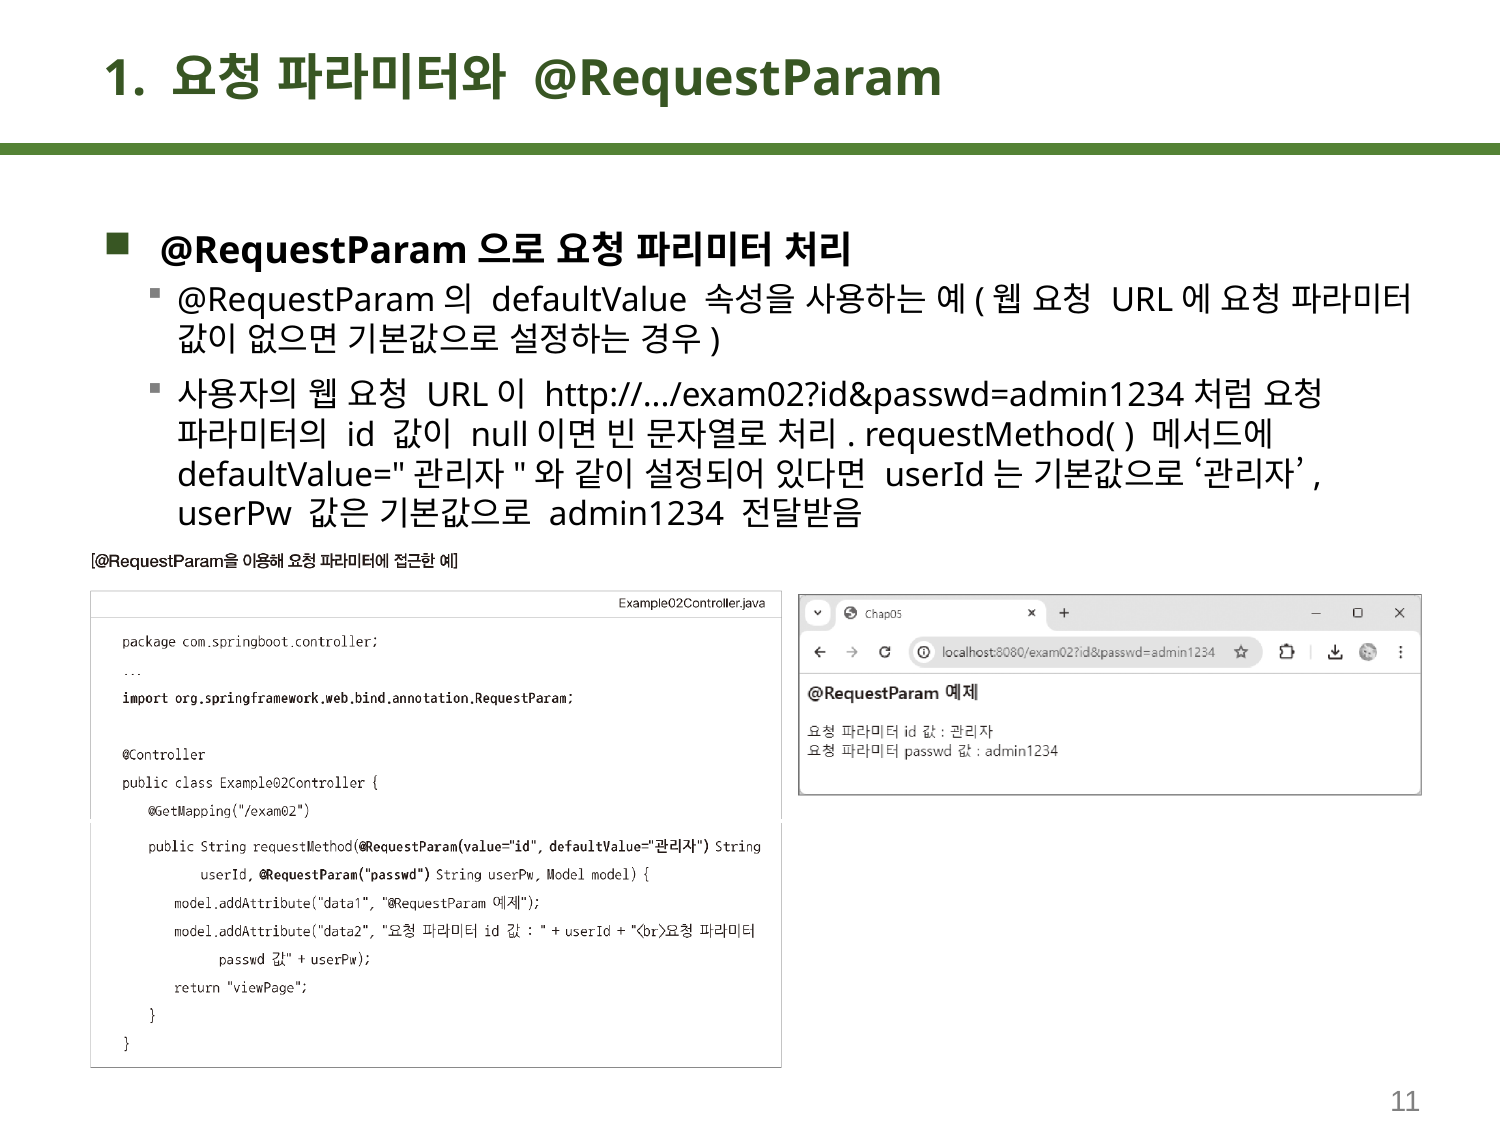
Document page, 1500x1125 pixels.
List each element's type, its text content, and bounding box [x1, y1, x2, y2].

list @RequestParam으로 요청 파리미터 처리 @RequestParam의 defaultValue 속성을 사용하는 예(웹 요청 URL에 요청 파라미터 값이 없으면 기본값으로 설정하는 경우) 사용자의 웹 요청 URL이 http://.../exam02?id&passwd=admin1234처럼 요청 파라미터의 id 값이 null이면 빈 문자열로 처리. requestMethod( ) 메서드에 defaultValue="관리자"와 같이 설정되어 있다면 userId는 기본값으로 ‘관리자’, userPw 값은 기본값으로 admin1234 전달받음 [88, 196, 1436, 1083]
picture [88, 550, 785, 1071]
picture [795, 591, 1424, 798]
title 1. 요청 파라미터와 @RequestParam [88, 30, 1211, 121]
